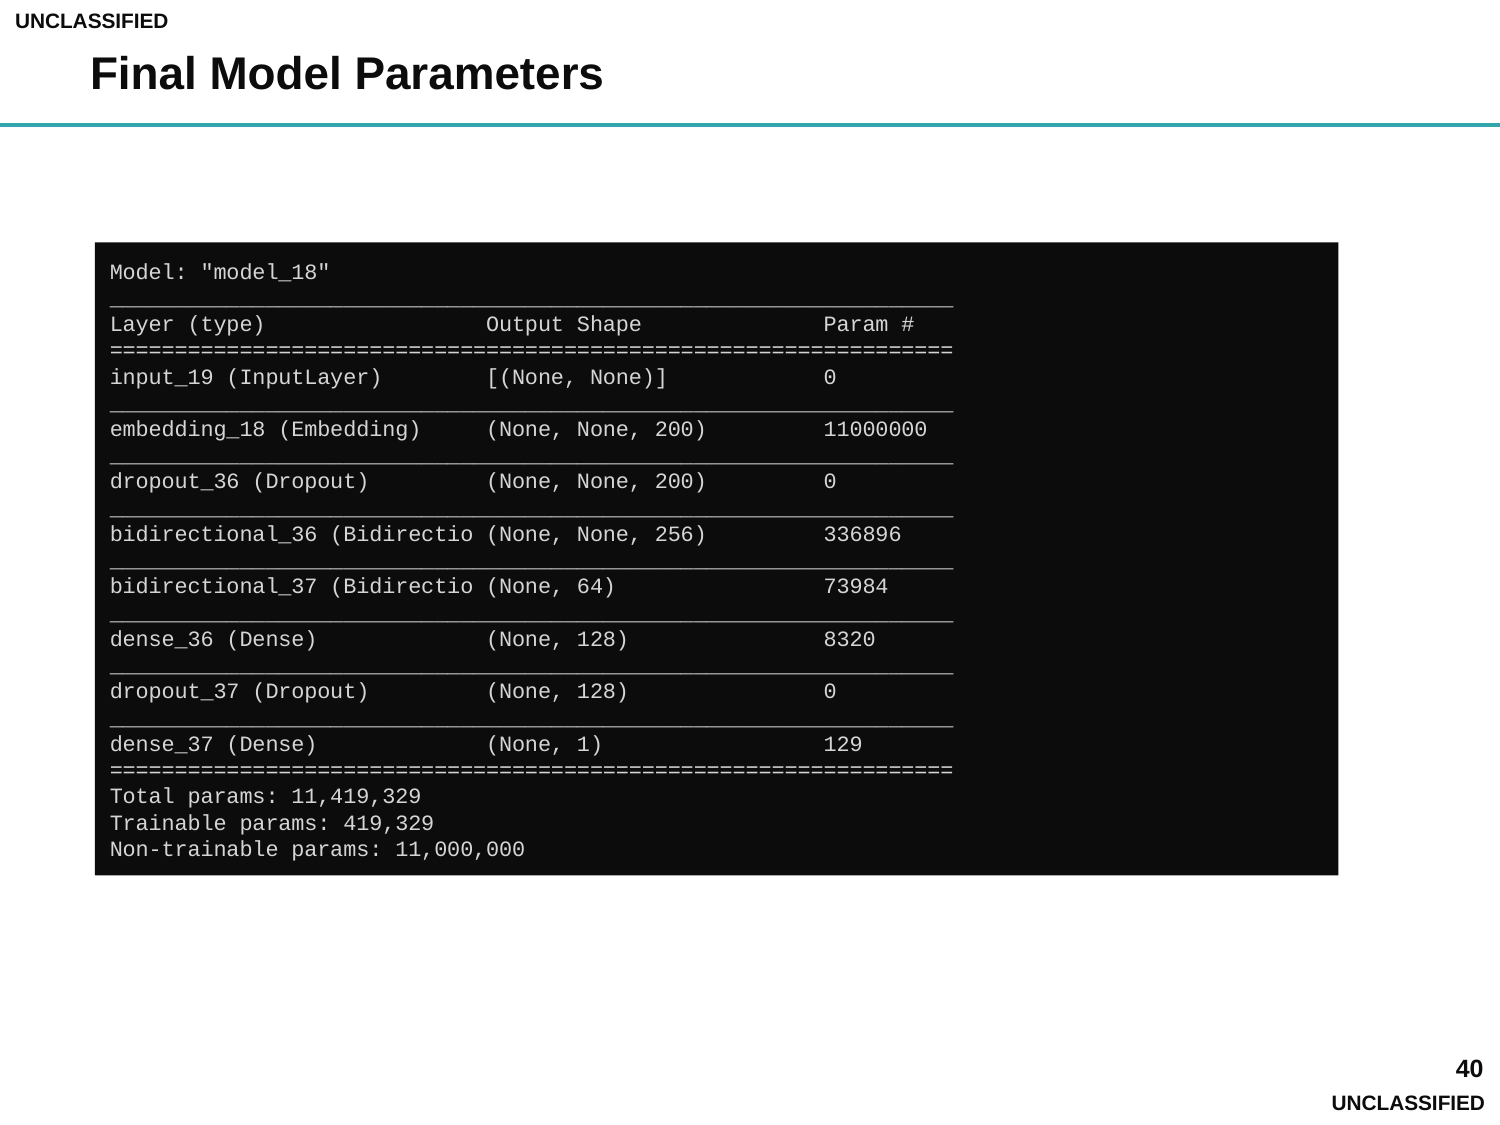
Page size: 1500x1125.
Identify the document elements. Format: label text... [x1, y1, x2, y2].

title Final Model Parameters [75, 34, 1300, 109]
text_box Model: "model_18" _________________________________________________________________ Layer (type) Output Shape Param # ================================================================= input_19 (InputLayer) [(None, None)] 0 _________________________________________________________________ embedding_18 (Embedding) (None, None, 200) 11000000 _________________________________________________________________ dropout_36 (Dropout) (None, None, 200) 0 _________________________________________________________________ bidirectional_36 (Bidirectio (None, None, 256) 336896 _________________________________________________________________ bidirectional_37 (Bidirectio (None, 64) 73984 _________________________________________________________________ dense_36 (Dense) (None, 128) 8320 _________________________________________________________________ dropout_37 (Dropout) (None, 128) 0 _________________________________________________________________ dense_37 (Dense) (None, 1) 129 ================================================================= Total params: 11,419,329 Trainable params: 419,329 Non-trainable params: 11,000,000 [94, 242, 1339, 876]
